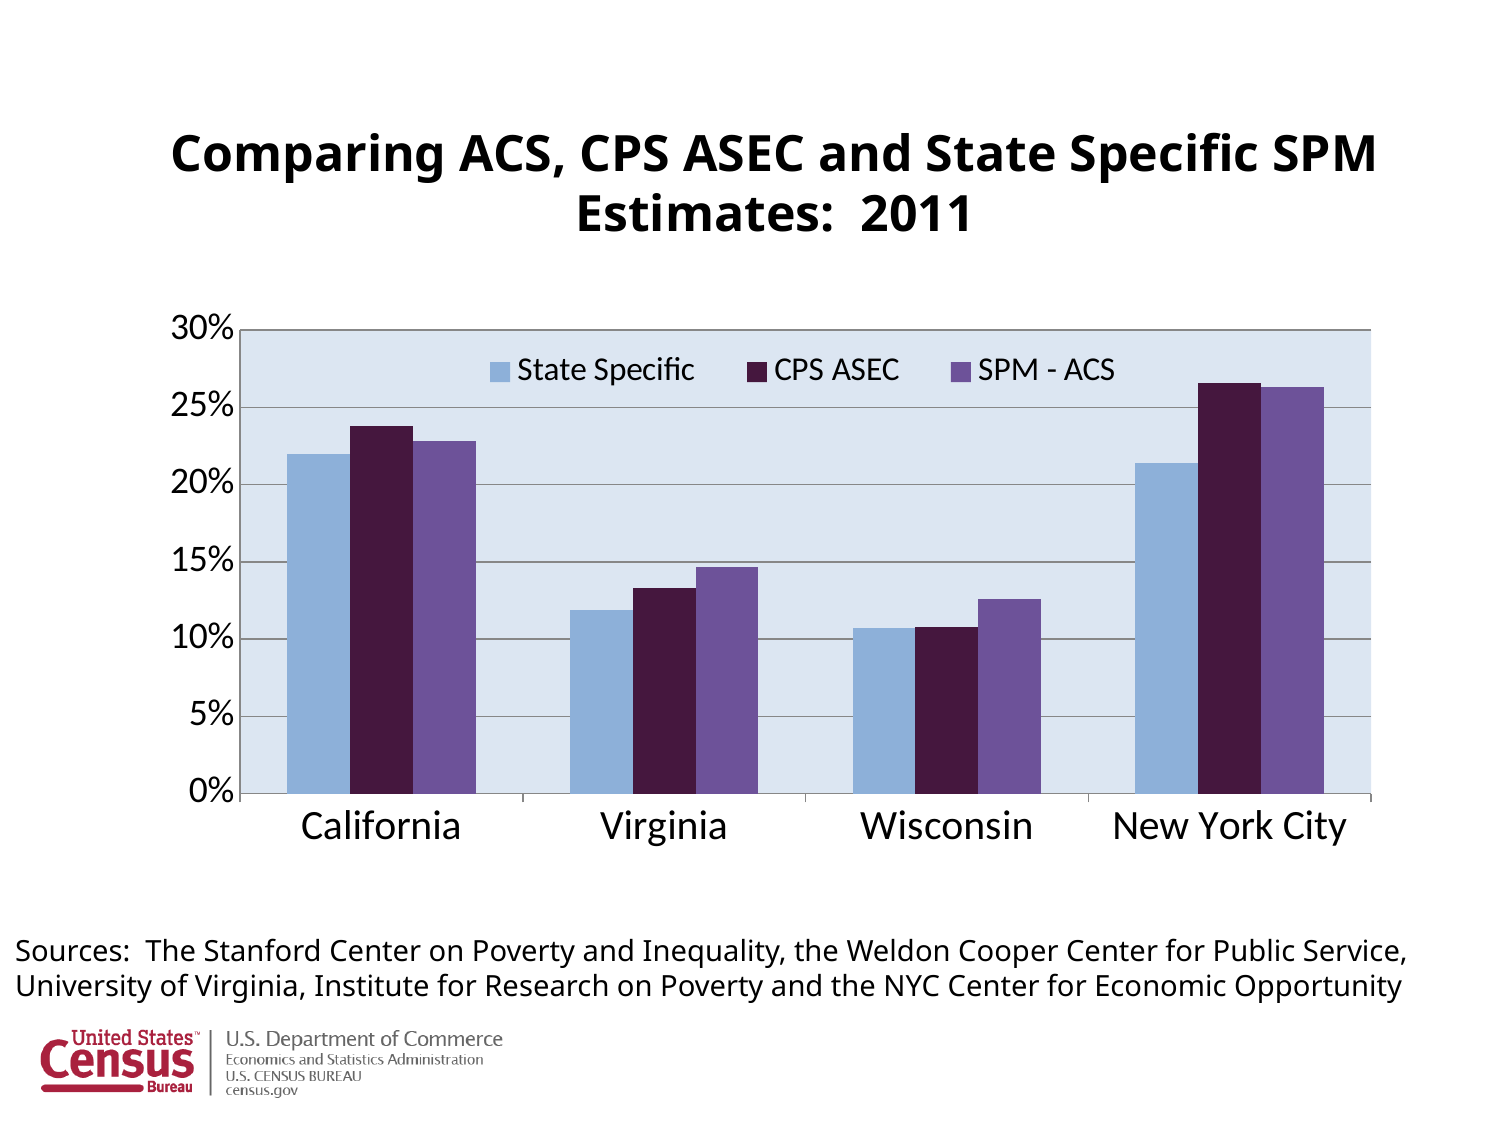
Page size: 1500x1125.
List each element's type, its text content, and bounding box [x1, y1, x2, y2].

picture [0, 1025, 1500, 1125]
text_box Sources: The Stanford Center on Poverty and Inequality, the Weldon Cooper Center for Public Service, University of Virginia, Institute for Research on Poverty and the NYC Center for Economic Opportunity [0, 924, 1500, 1025]
title Comparing ACS, CPS ASEC and State Specific SPM Estimates: 2011 [137, 87, 1413, 275]
chart [112, 249, 1388, 926]
